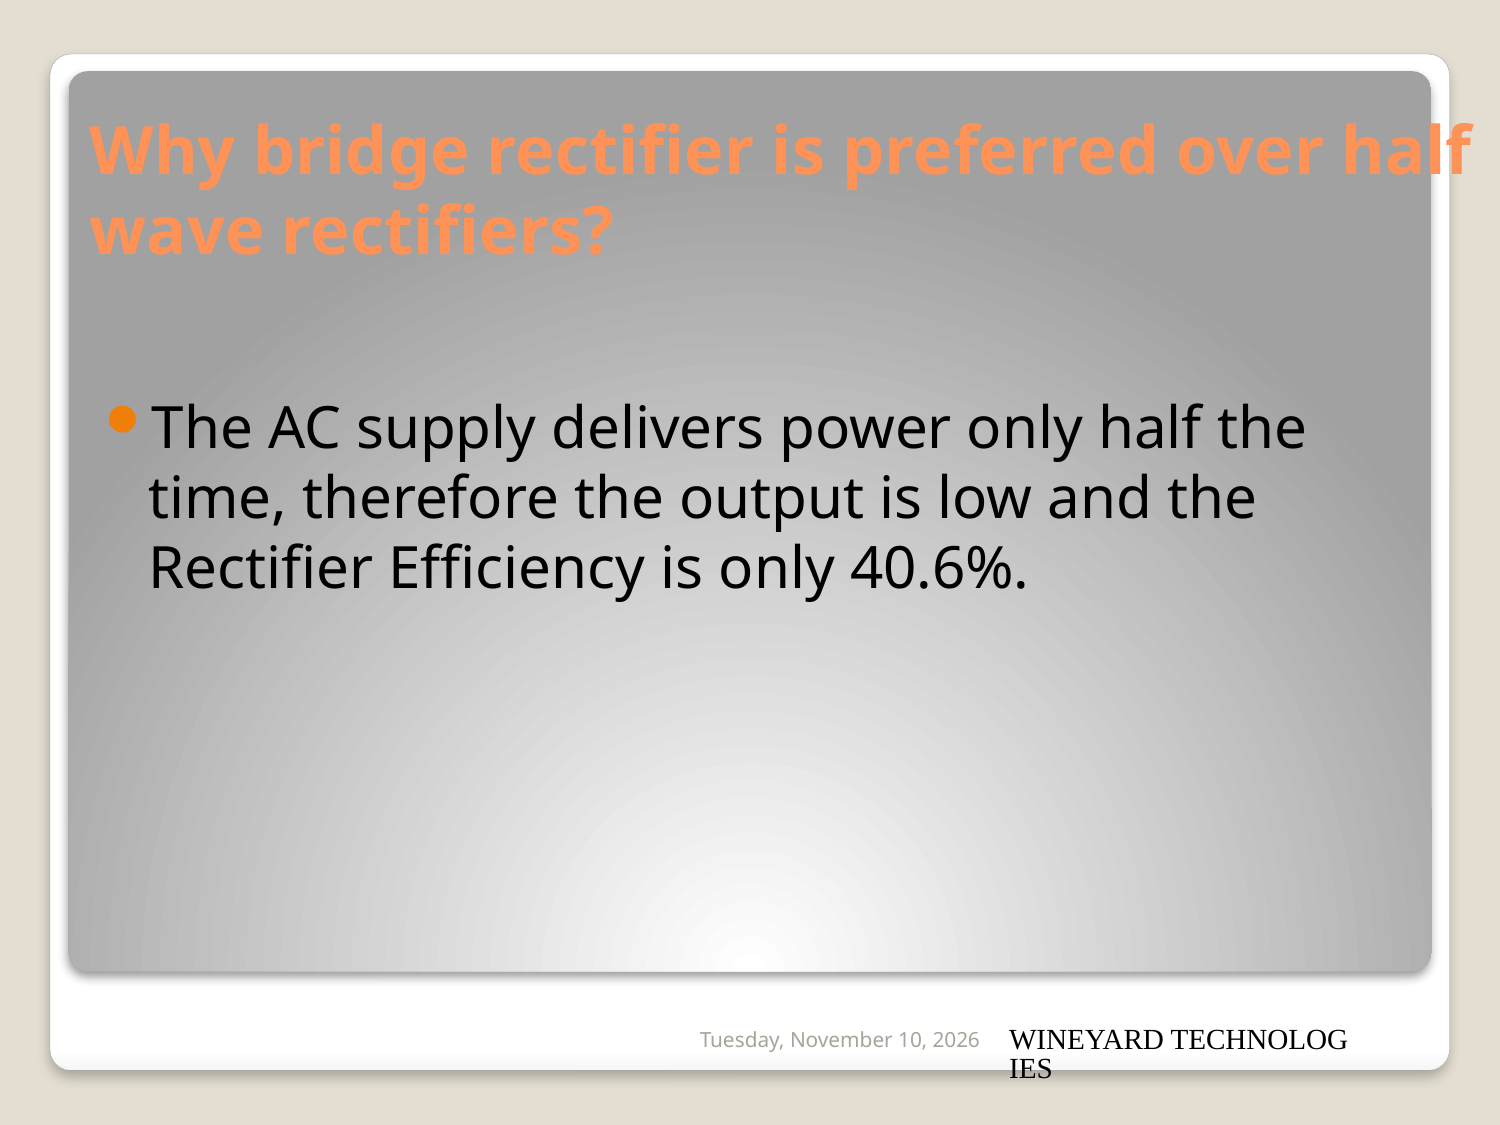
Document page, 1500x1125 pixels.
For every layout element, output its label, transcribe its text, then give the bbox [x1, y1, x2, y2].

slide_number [619, 1002, 994, 1063]
title Why bridge rectifier is preferred over half wave rectifiers? [75, 99, 1500, 275]
list The AC supply delivers power only half the time, therefore the output is low and the Rectifier Efficiency is only 40.6%. [75, 375, 1418, 1062]
footer WINEYARD TECHNOLOGIES [994, 1002, 1370, 1063]
